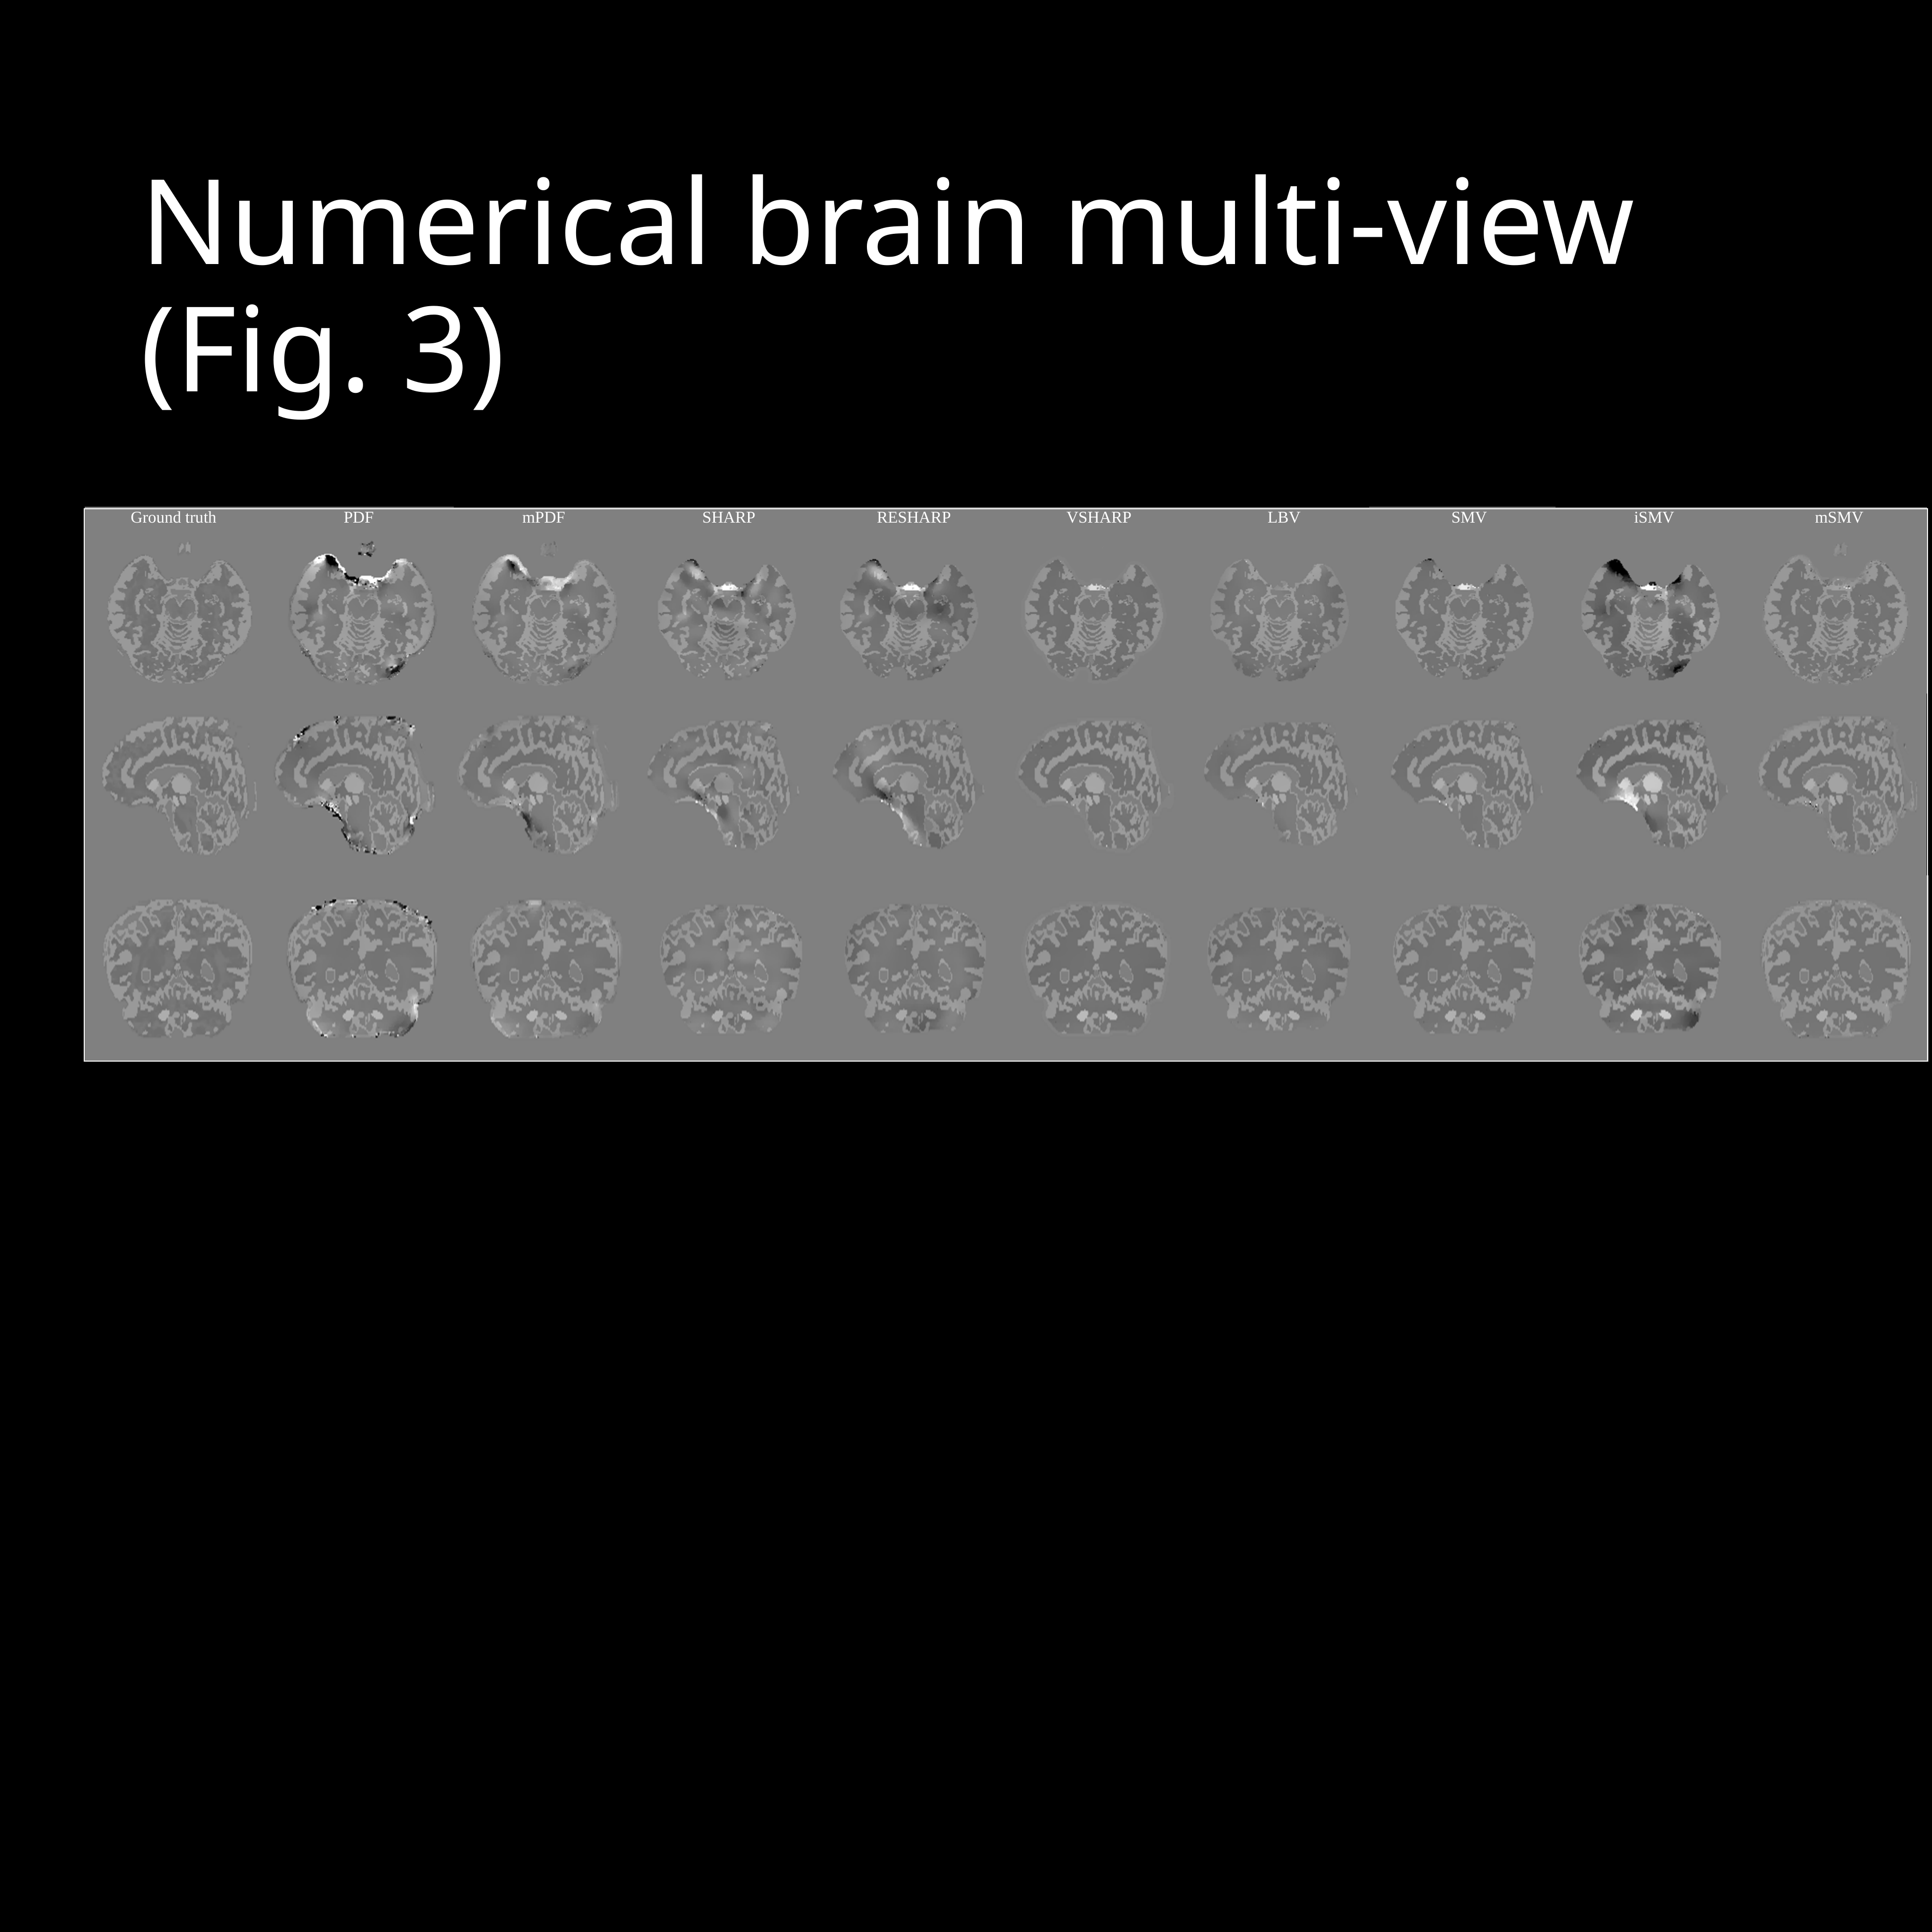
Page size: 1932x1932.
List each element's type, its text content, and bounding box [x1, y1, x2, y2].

picture [84, 507, 1929, 1062]
table_header LBV [1191, 504, 1377, 507]
table_header mSMV [1747, 504, 1932, 535]
title Numerical brain multi-view (Fig. 3) [133, 103, 1799, 477]
table_header SMV [1377, 504, 1561, 507]
table_header iSMV [1561, 504, 1747, 507]
table_header Ground truth [81, 504, 266, 535]
table_header RESHARP [821, 504, 1007, 507]
table_header SHARP [637, 504, 821, 507]
table_header mPDF [451, 504, 637, 507]
table_header PDF [266, 504, 451, 507]
table_header VSHARP [1007, 504, 1191, 507]
